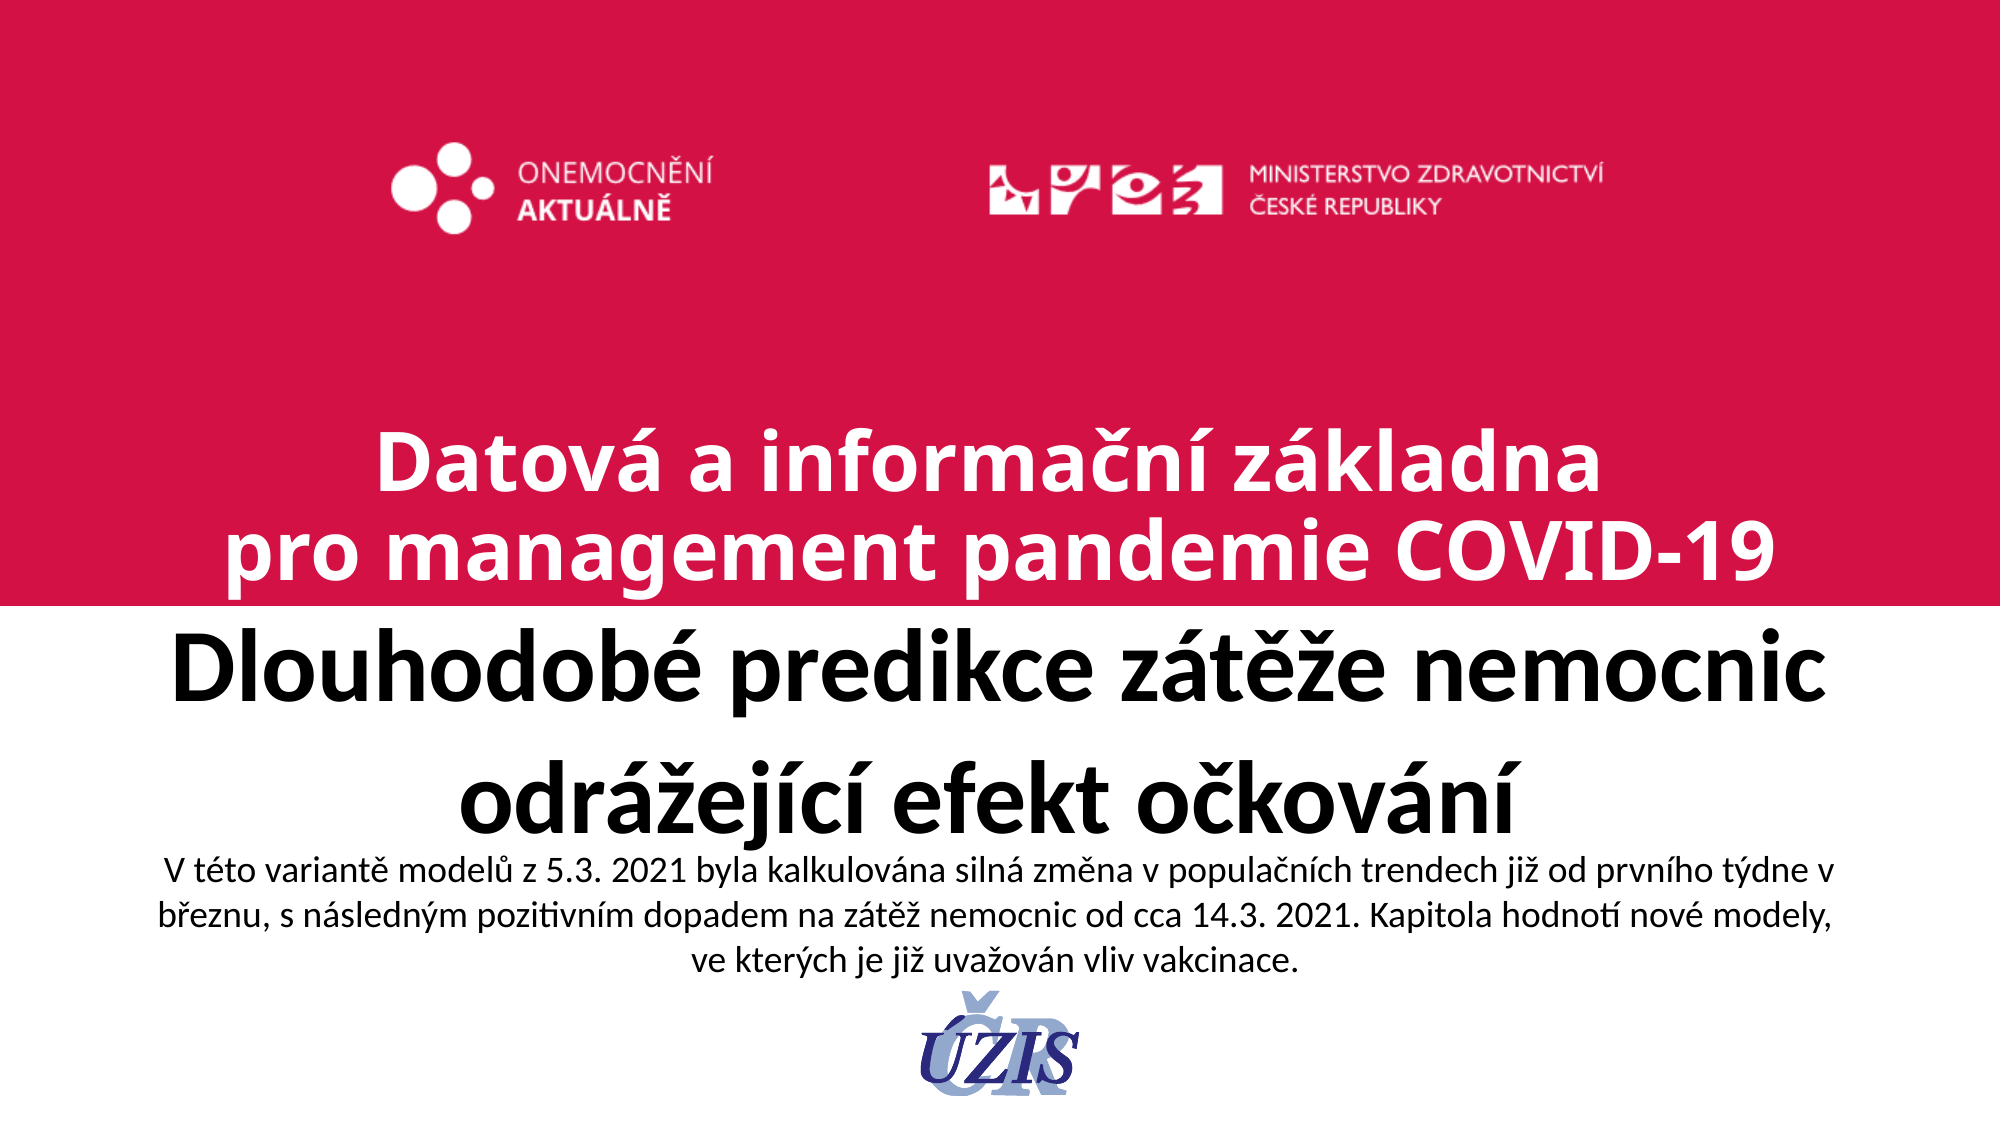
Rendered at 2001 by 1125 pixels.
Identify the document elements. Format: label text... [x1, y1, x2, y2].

subtitle Dlouhodobé predikce zátěže nemocnic odrážející efekt očkování [46, 604, 1954, 864]
text_box V této variantě modelů z 5.3. 2021 byla kalkulována silná změna v populačních trendech již od prvního týdne v březnu, s následným pozitivním dopadem na zátěž nemocnic od cca 14.3. 2021. Kapitola hodnotí nové modely, ve kterých je již uvažován vliv vakcinace. [108, 837, 1892, 988]
title Datová a informační základna pro management pandemie COVID-19 [0, 410, 2000, 606]
